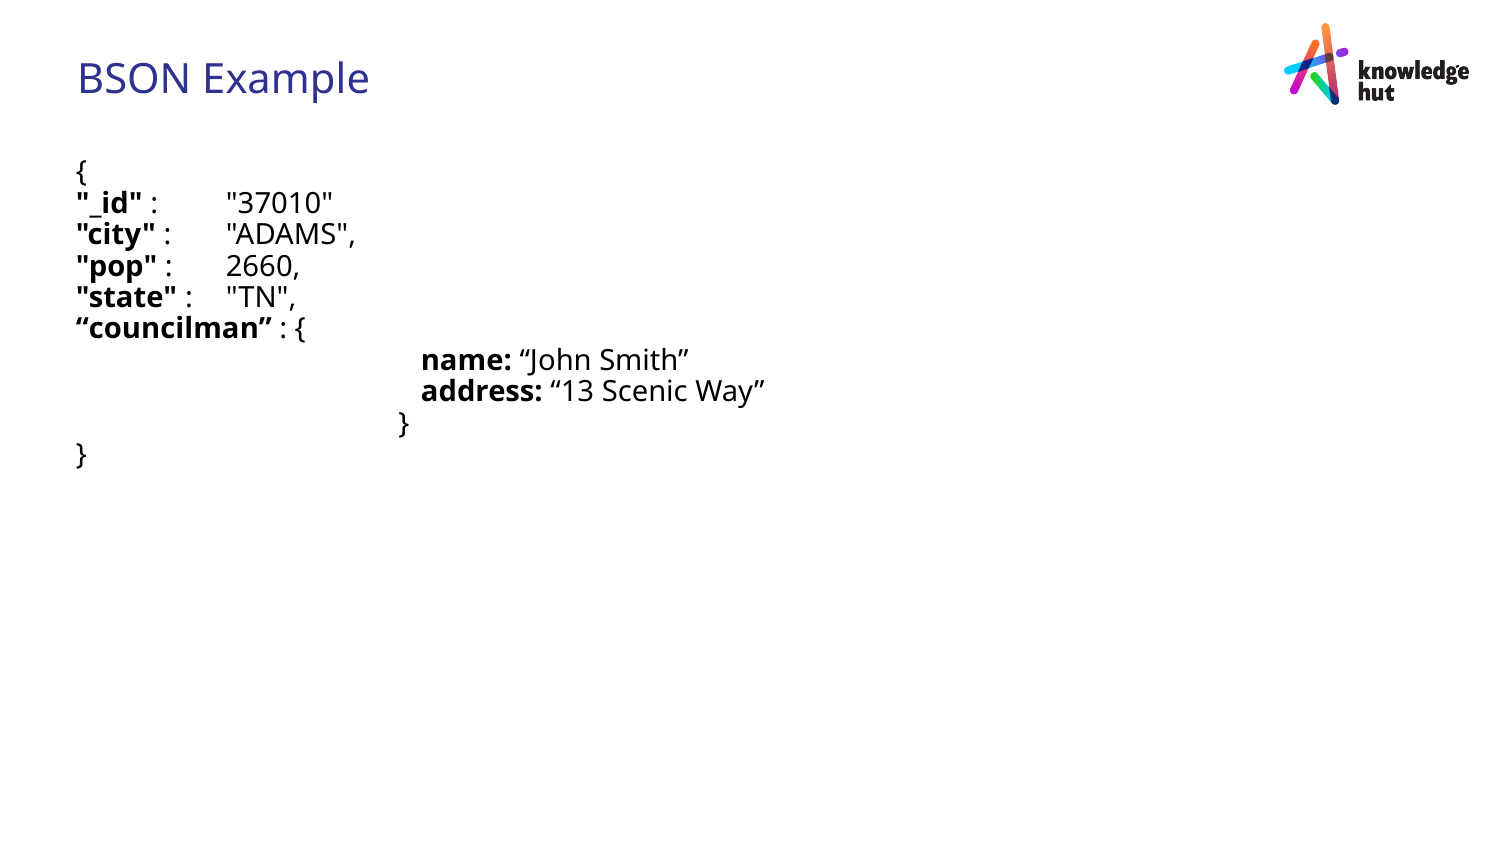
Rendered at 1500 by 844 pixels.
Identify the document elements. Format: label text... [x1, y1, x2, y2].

text_box BSON Example [62, 43, 386, 109]
picture [1284, 23, 1469, 105]
text_box { "_id" : "37010" "city" : "ADAMS", "pop" : 2660, "state" : "TN", “councilman” : { name: “John Smith” address: “13 Scenic Way” } } [61, 149, 812, 479]
